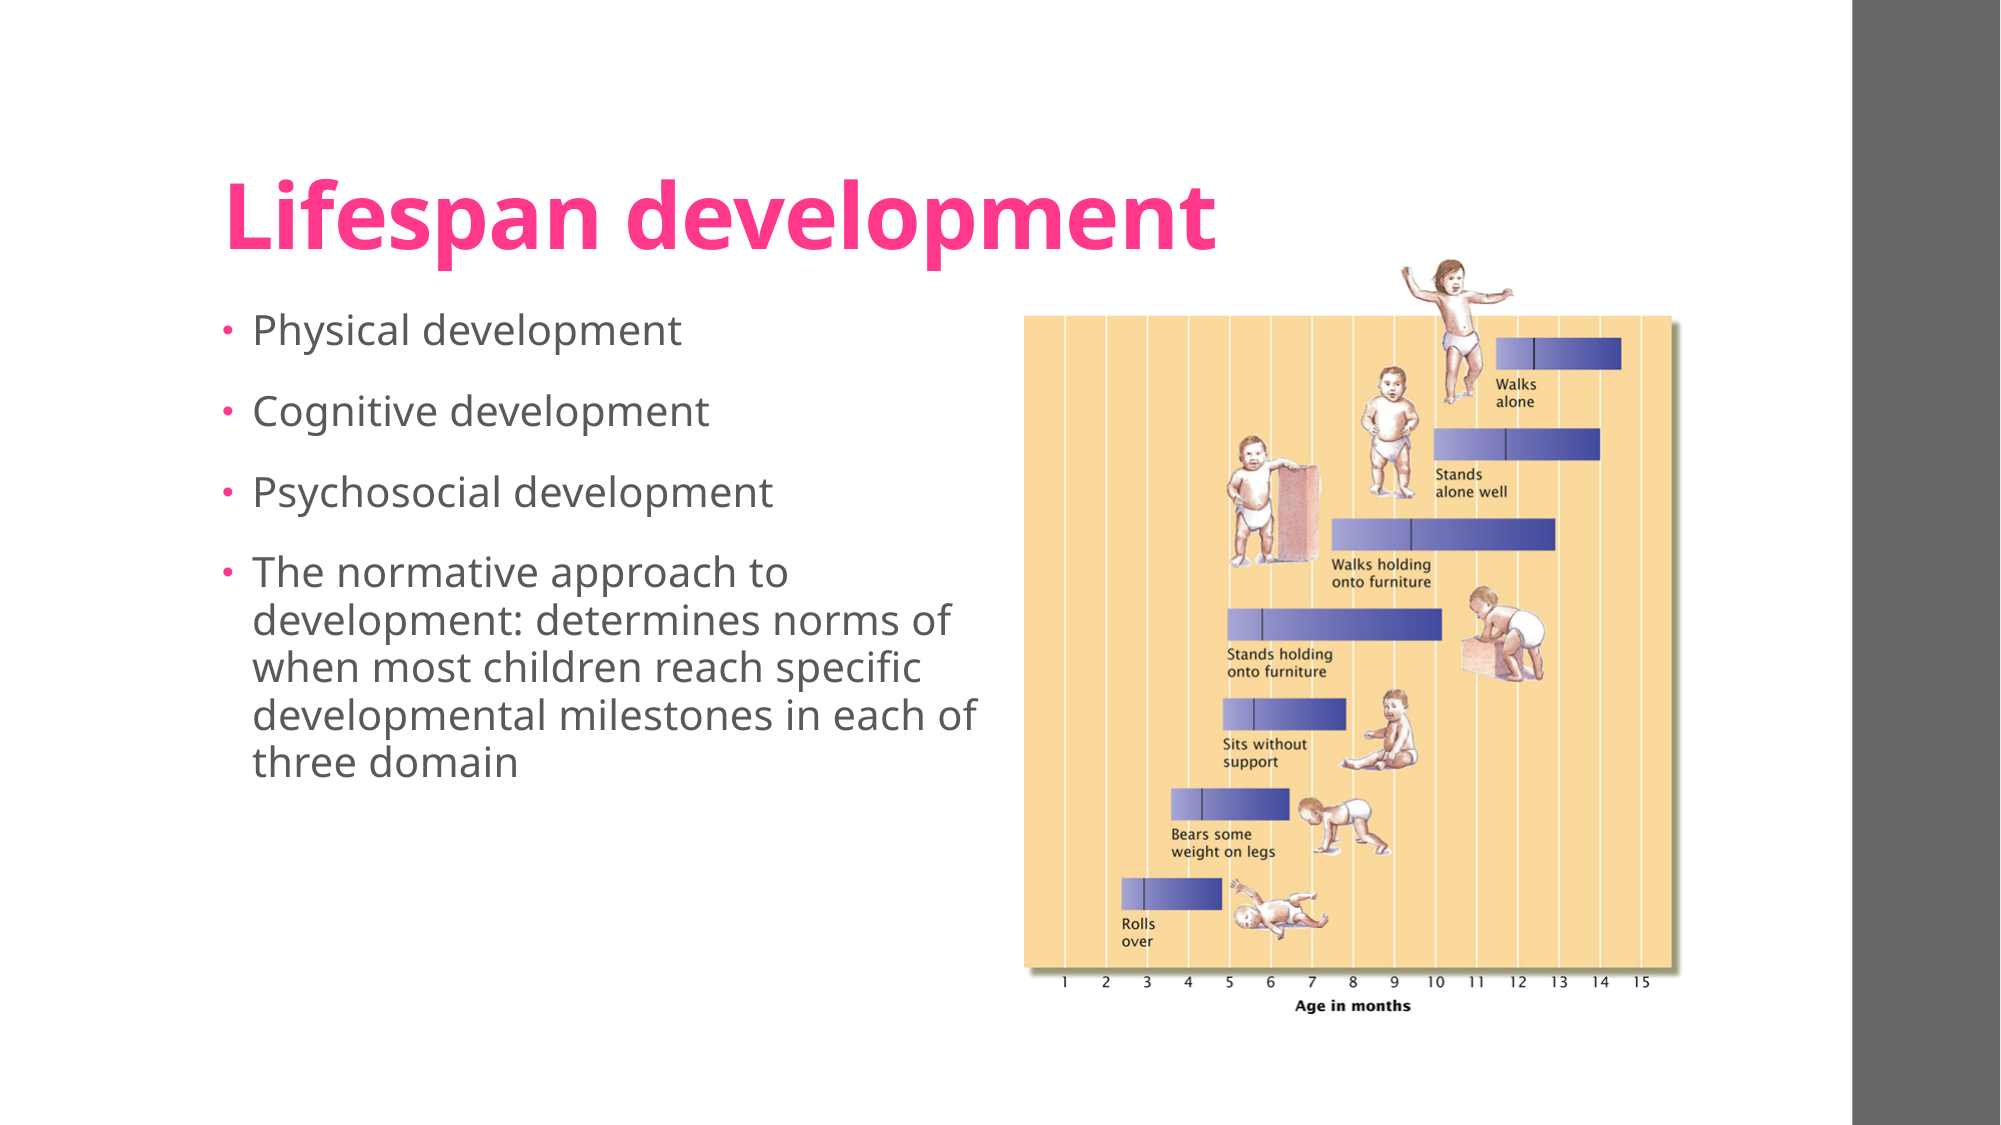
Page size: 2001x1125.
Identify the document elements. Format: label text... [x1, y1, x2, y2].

title Lifespan development [206, 43, 1797, 278]
picture [1024, 258, 1686, 1014]
list Physical development Cognitive development Psychosocial development The normative approach to development: determines norms of when most children reach specific developmental milestones in each of three domain [206, 299, 1017, 1014]
